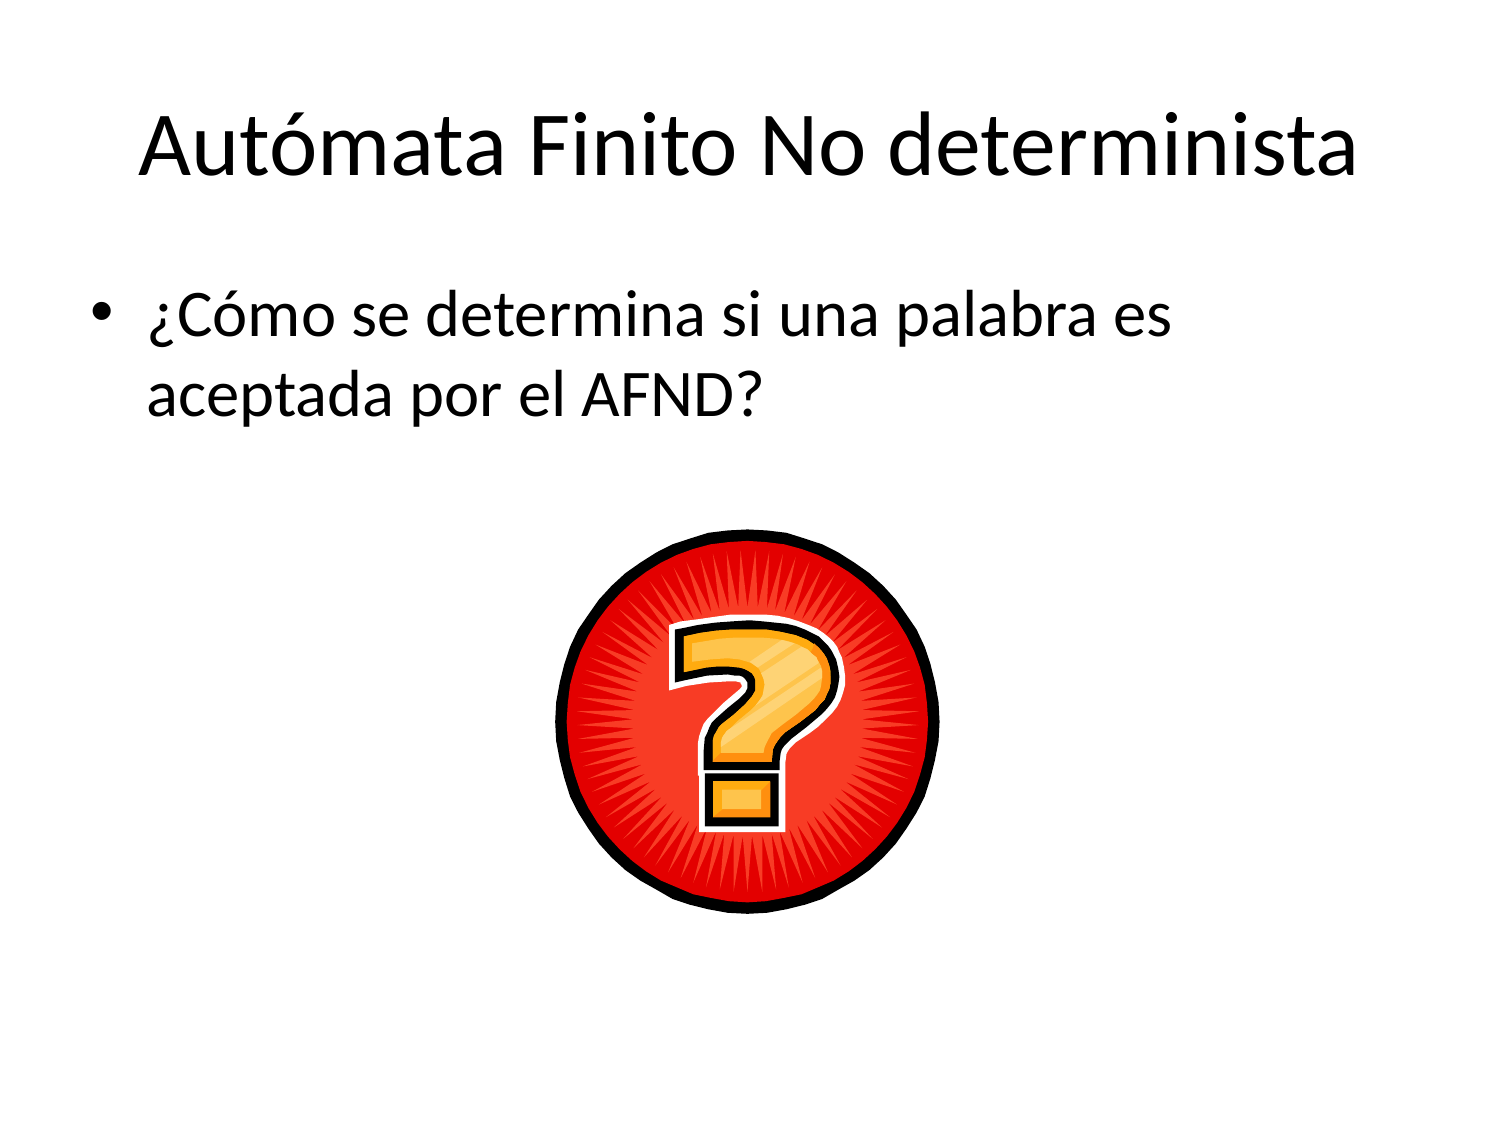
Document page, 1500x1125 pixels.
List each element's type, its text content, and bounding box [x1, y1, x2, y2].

list ¿Cómo se determina si una palabra es aceptada por el AFND? [75, 262, 1425, 1005]
title Autómata Finito No determinista [75, 45, 1425, 233]
picture [552, 526, 943, 917]
